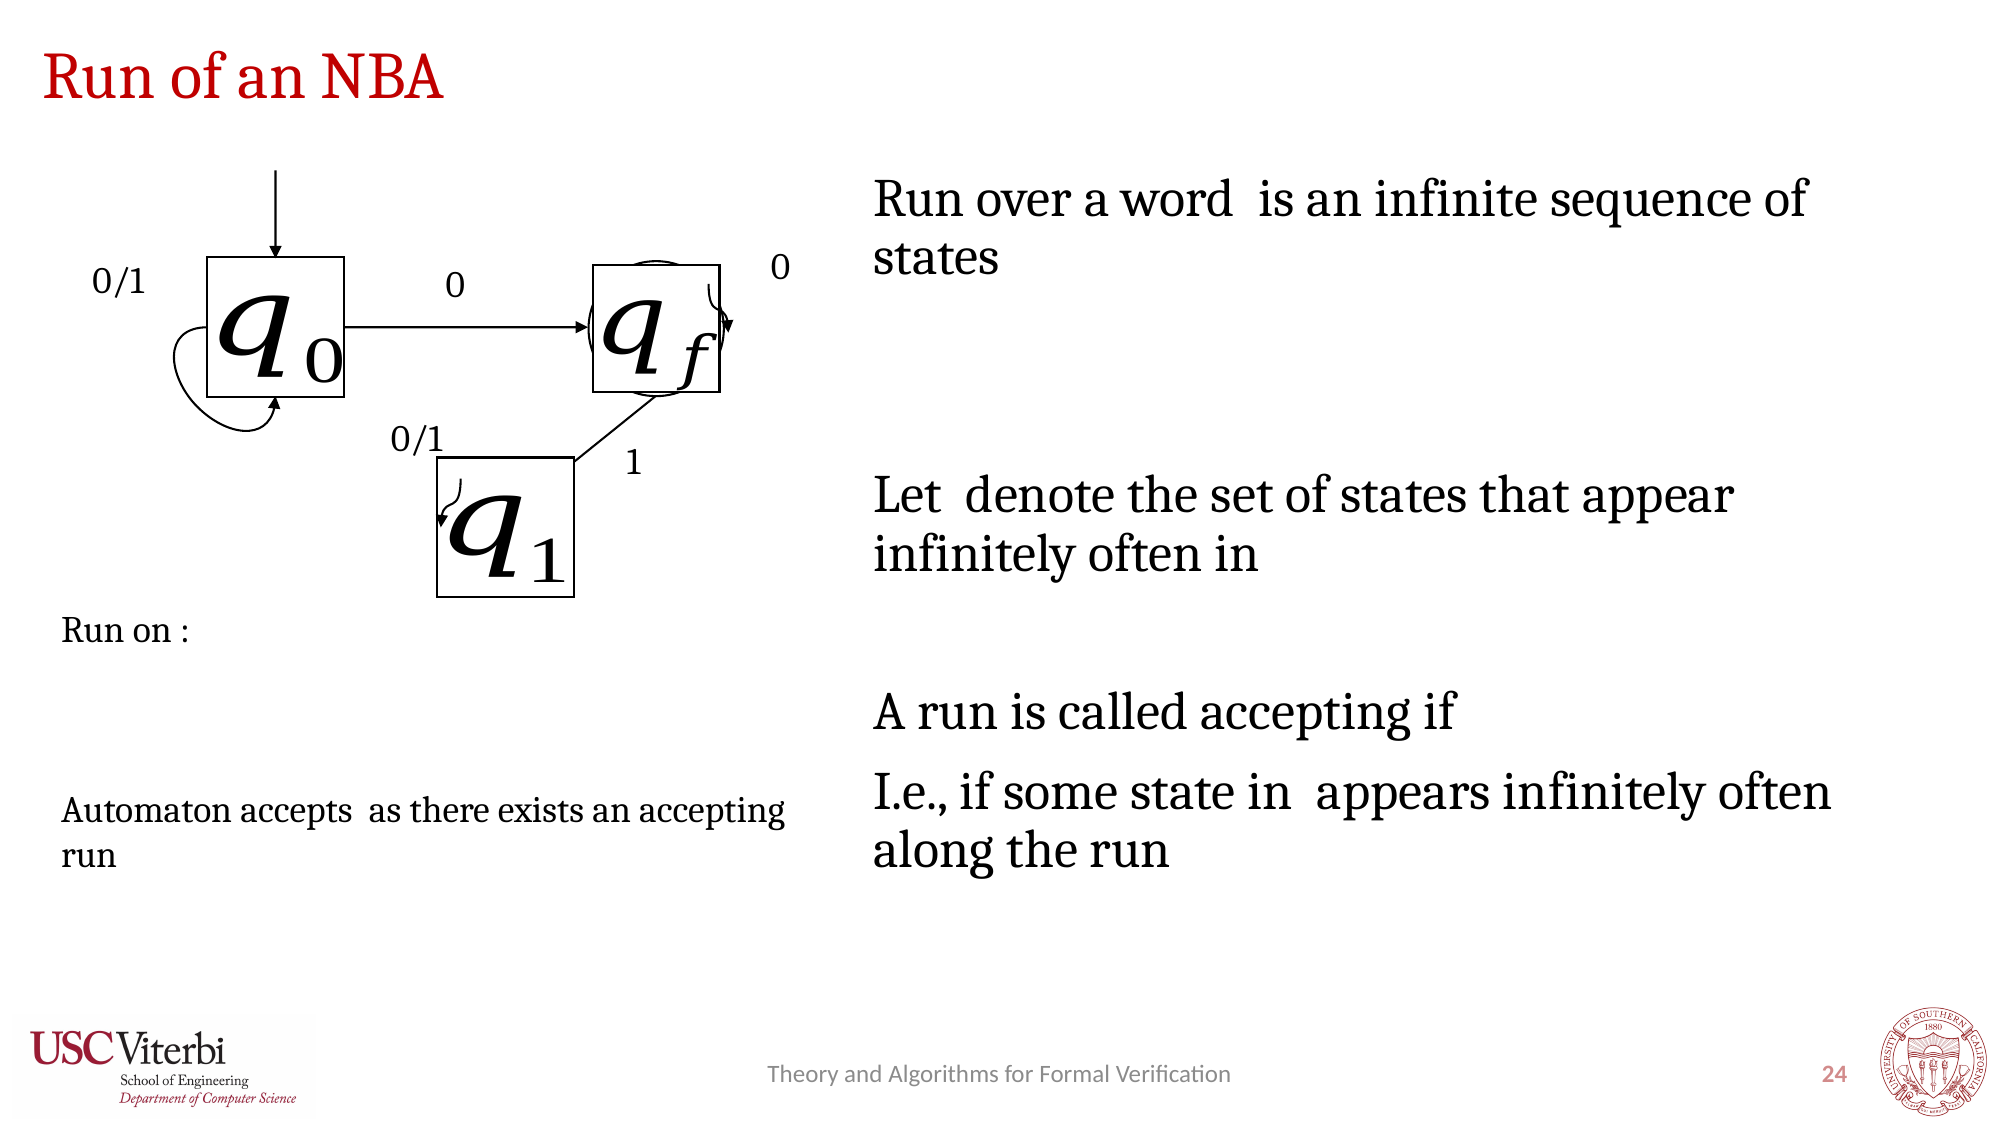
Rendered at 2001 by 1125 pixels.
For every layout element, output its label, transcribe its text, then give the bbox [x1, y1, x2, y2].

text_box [72, 170, 807, 597]
picture [12, 1014, 316, 1119]
title Run of an NBA [27, 8, 1947, 147]
slide_number 24 [1684, 1042, 1863, 1103]
footer Theory and Algorithms for Formal Verification [662, 1042, 1338, 1103]
picture [1879, 1002, 1988, 1119]
